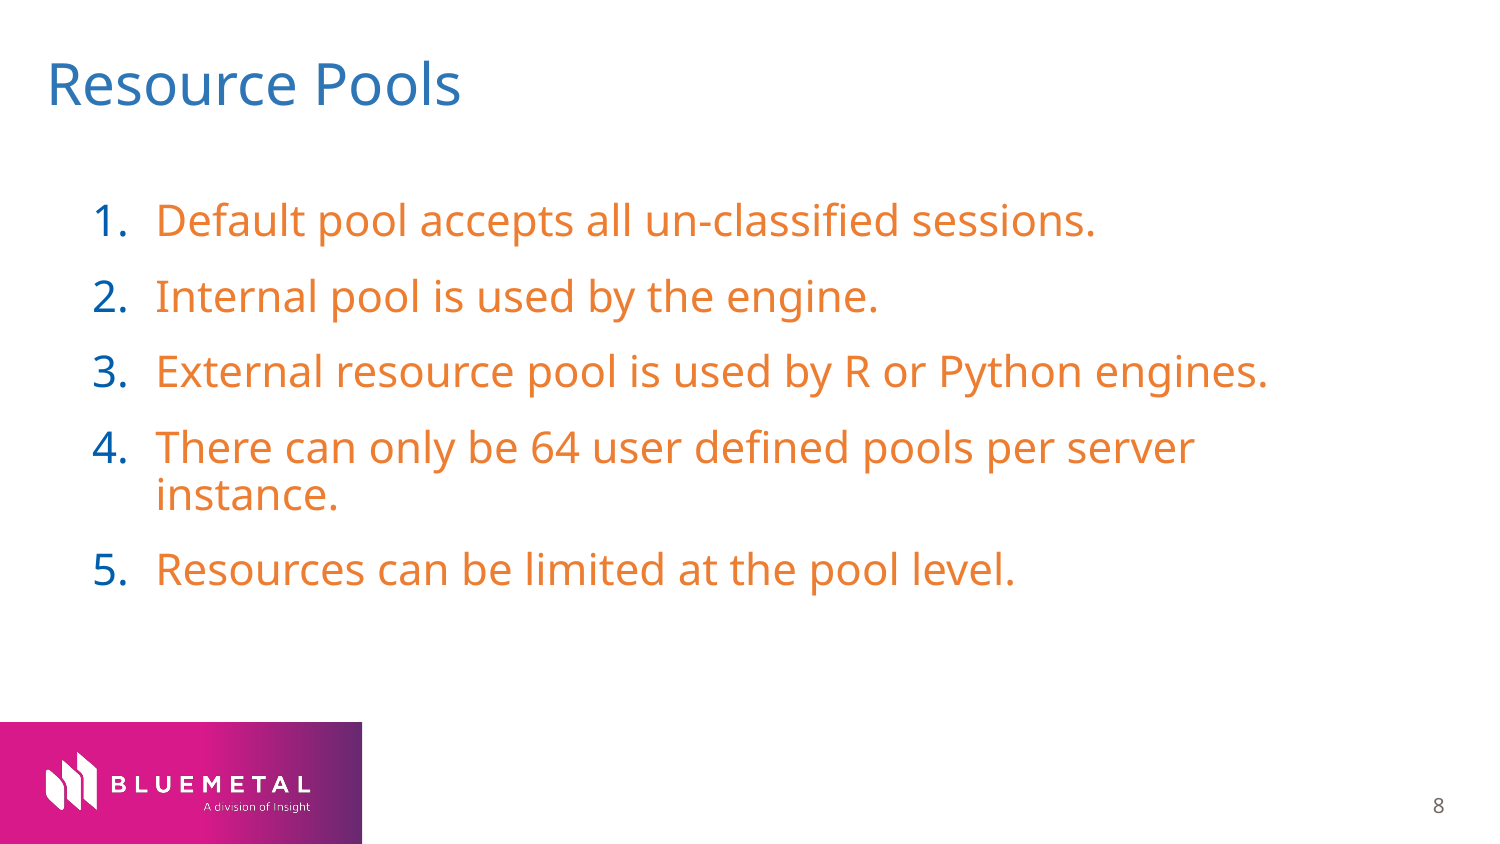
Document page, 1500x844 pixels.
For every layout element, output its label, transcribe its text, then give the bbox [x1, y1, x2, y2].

title Resource Pools [31, 30, 1461, 143]
text_box Default pool accepts all un-classified sessions. Internal pool is used by the engine. External resource pool is used by R or Python engines. There can only be 64 user defined pools per server instance. Resources can be limited at the pool level. [69, 181, 1388, 844]
